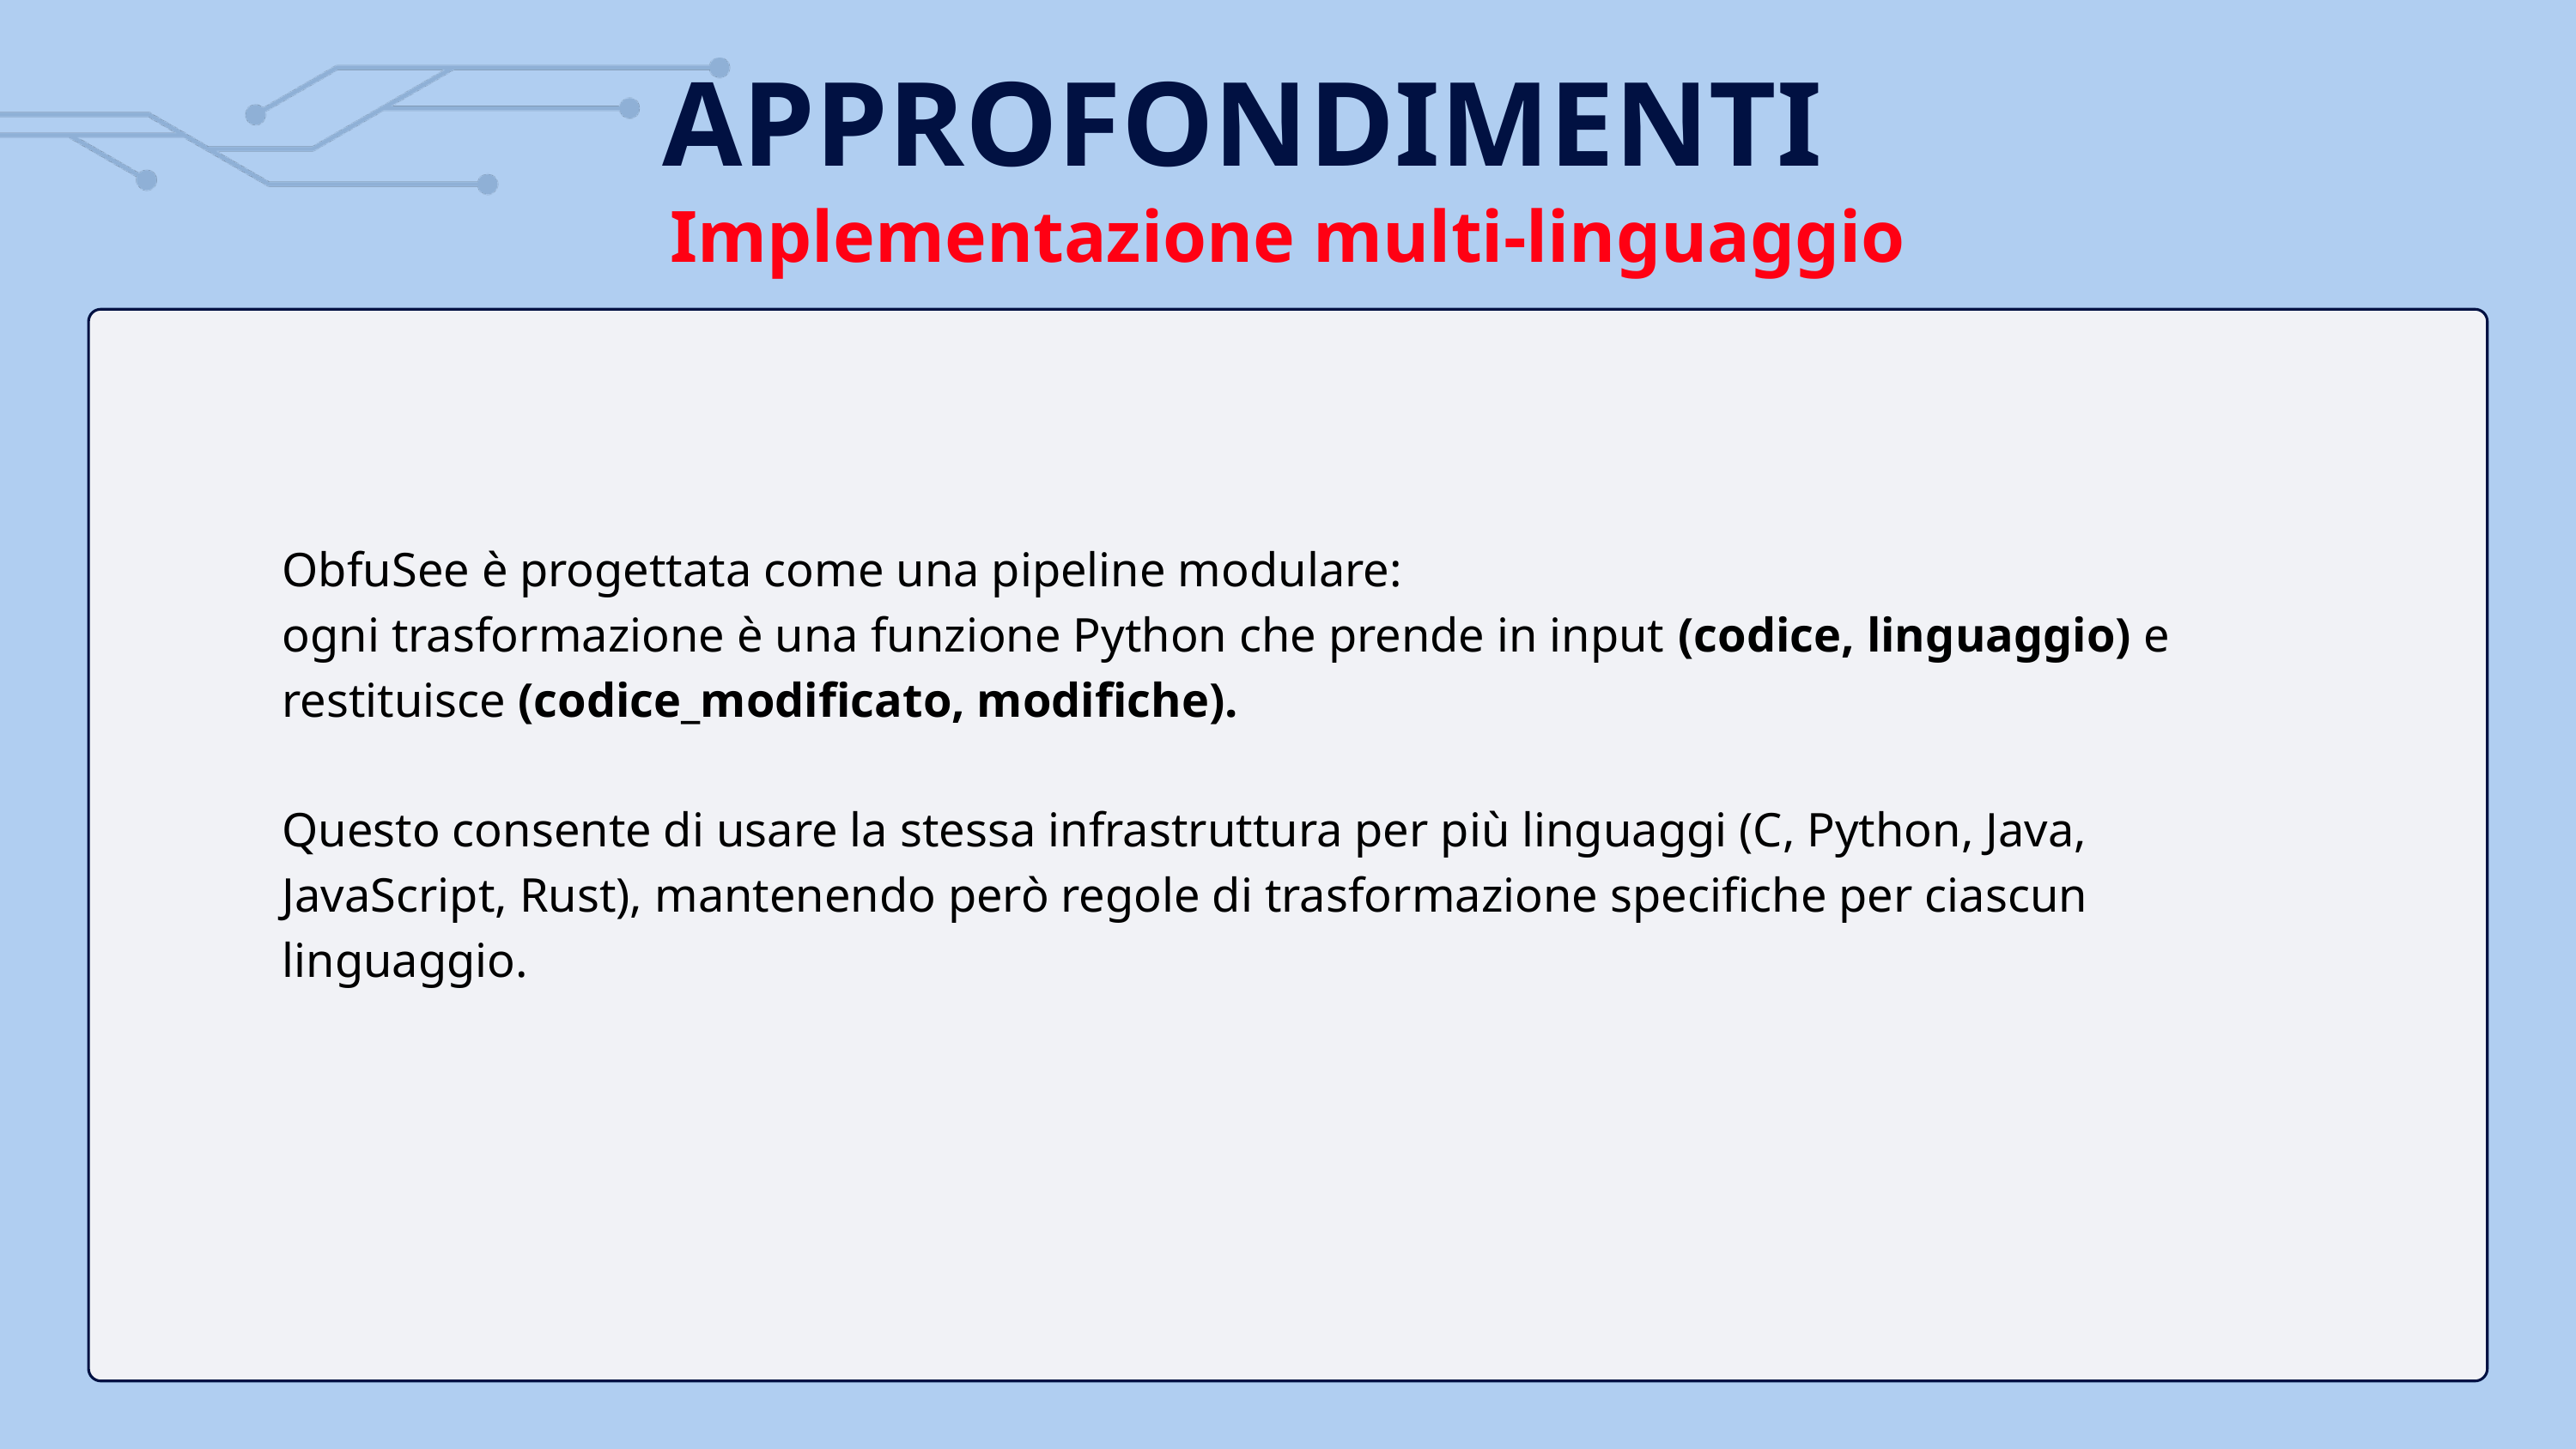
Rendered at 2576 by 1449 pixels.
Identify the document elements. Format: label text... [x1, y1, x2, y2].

text_box APPROFONDIMENTI [732, 83, 1914, 190]
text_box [88, 308, 2488, 1381]
text_box Implementazione multi-linguaggio [662, 211, 1914, 276]
text_box [0, 58, 732, 209]
